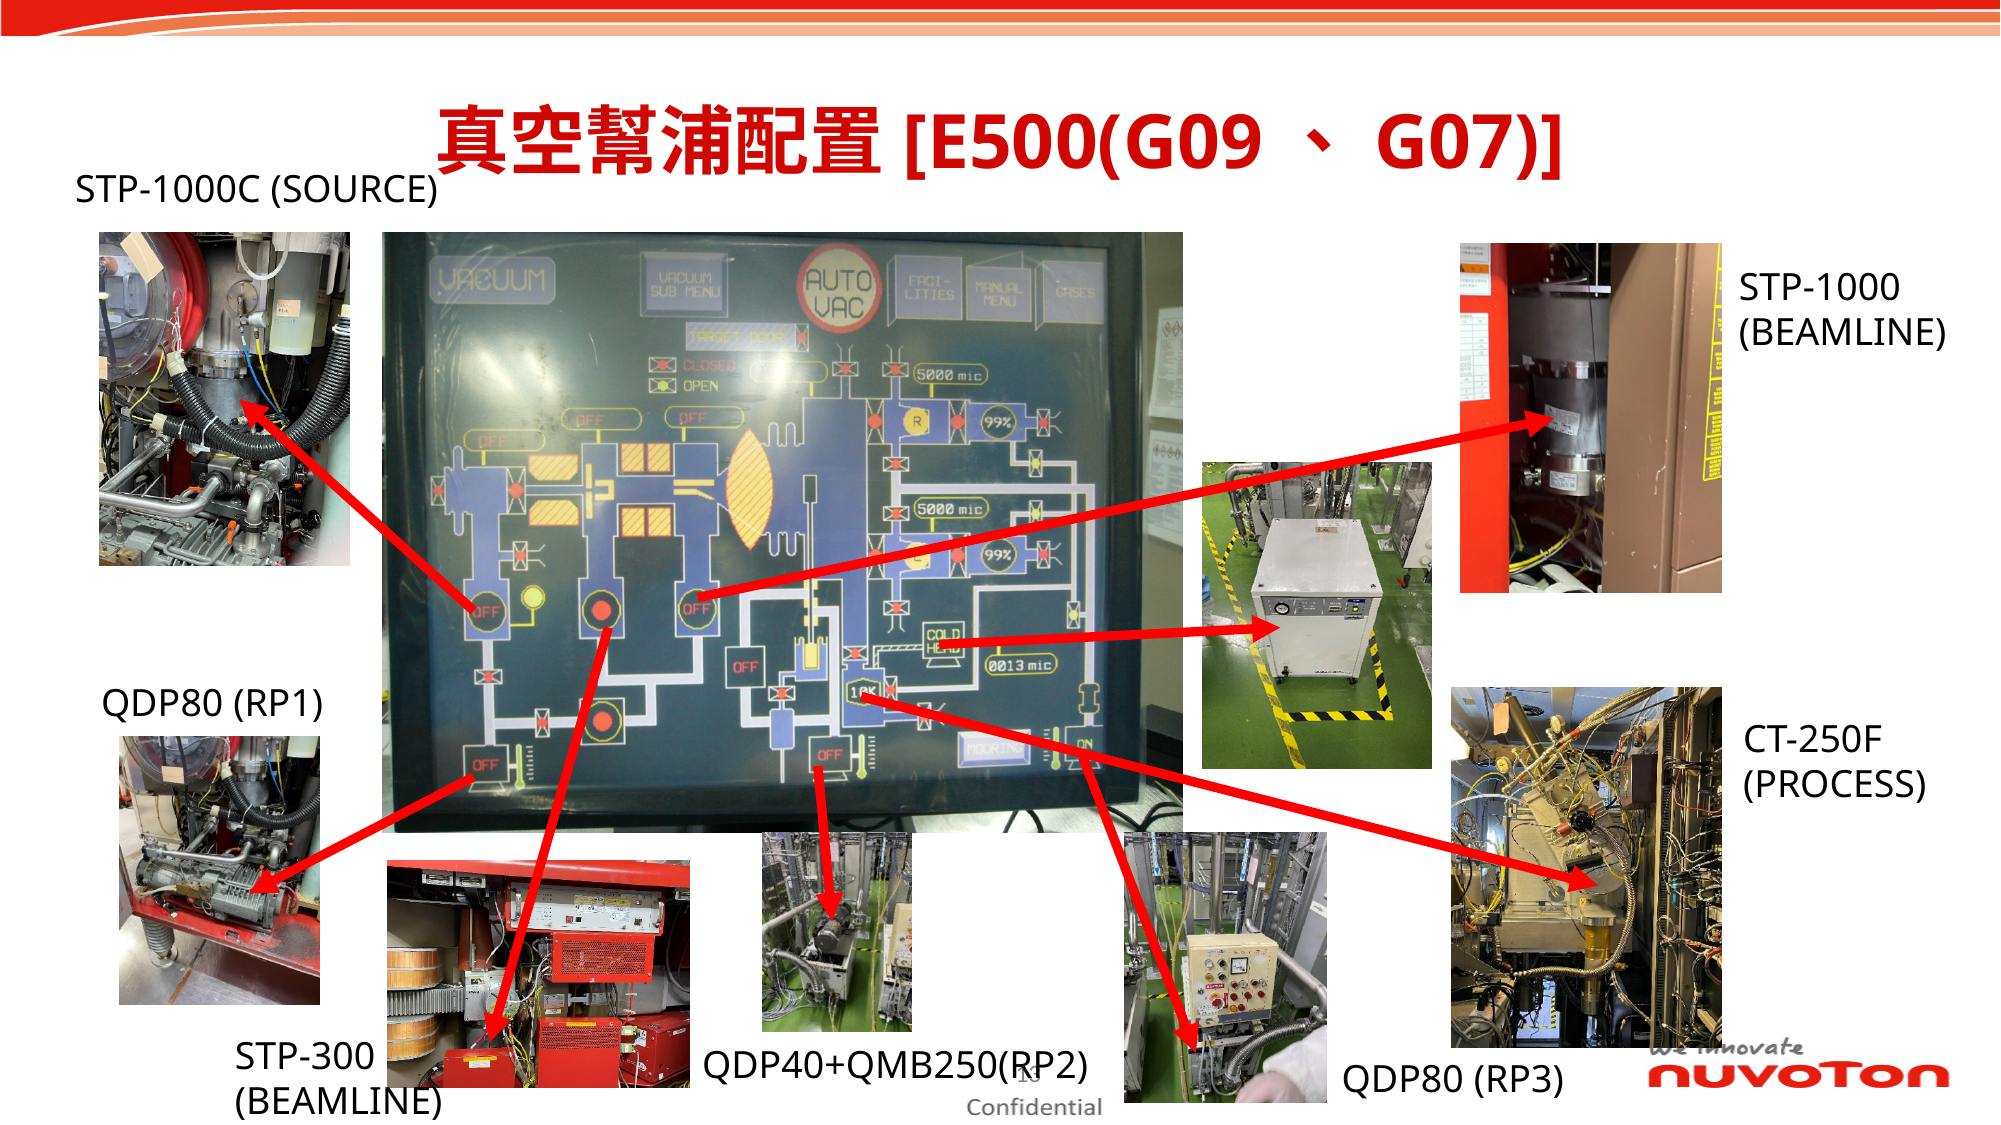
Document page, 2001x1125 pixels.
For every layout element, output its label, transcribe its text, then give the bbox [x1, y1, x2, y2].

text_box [238, 398, 474, 612]
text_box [860, 696, 1599, 886]
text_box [489, 627, 609, 1043]
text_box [1082, 894, 1197, 1053]
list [381, 232, 1183, 833]
text_box QDP80 (RP3) [1330, 1047, 1631, 1108]
text_box QDP80 (RP1) [86, 671, 339, 731]
text_box QDP40+QMB250(RP2) [693, 1033, 1104, 1094]
text_box STP-1000 (BEAMLINE) [1727, 255, 1962, 360]
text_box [697, 417, 1555, 598]
text_box STP-1000C (SOURCE) [60, 157, 454, 218]
picture [0, 0, 2000, 1125]
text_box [817, 765, 833, 922]
slide_number 13 [795, 1061, 1119, 1103]
title 真空幫浦配置[E500(G09、G07)] [99, 45, 1900, 233]
text_box STP-300 (BEAMLINE) [220, 1024, 458, 1125]
text_box CT-250F (PROCESS) [1728, 707, 1942, 813]
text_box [939, 627, 1281, 645]
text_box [248, 776, 474, 894]
